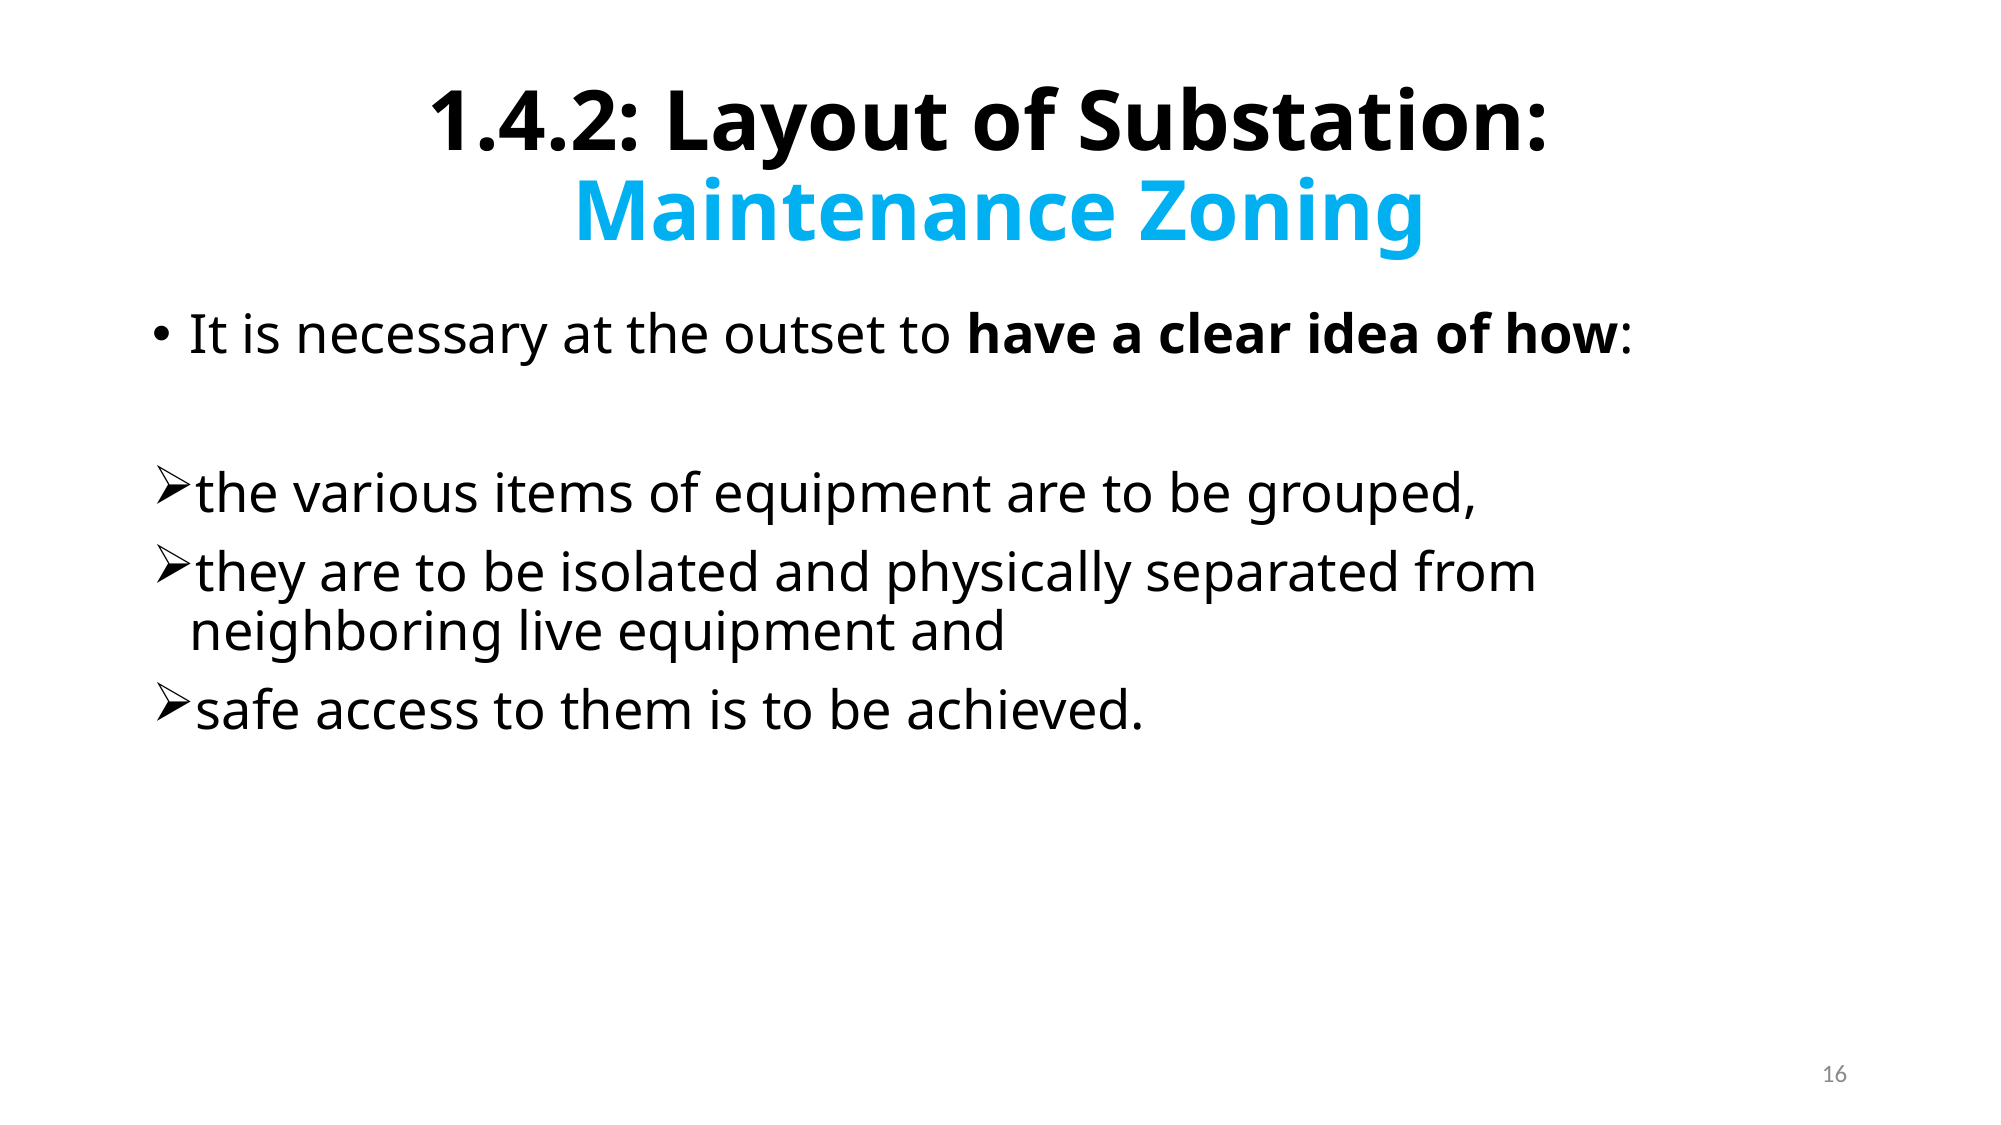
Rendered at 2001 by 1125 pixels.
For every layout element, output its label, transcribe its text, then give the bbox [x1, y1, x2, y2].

list It is necessary at the outset to have a clear idea of how: the various items of equipment are to be grouped, they are to be isolated and physically separated from neighboring live equipment and safe access to them is to be achieved. [137, 299, 1863, 1014]
slide_number 16 [1412, 1042, 1863, 1103]
title 1.4.2: Layout of Substation: Maintenance Zoning [137, 59, 1863, 278]
